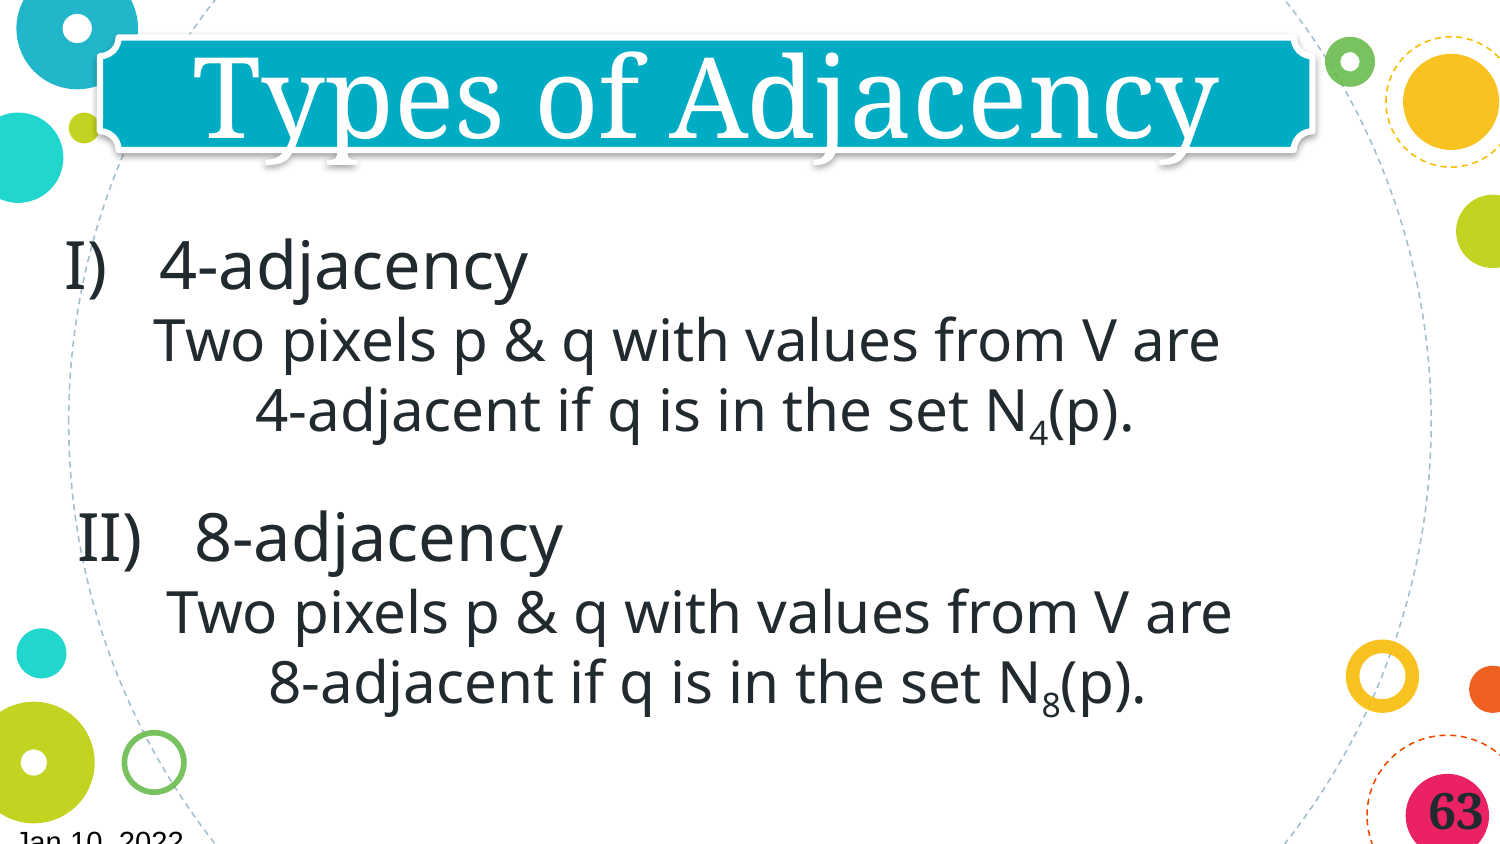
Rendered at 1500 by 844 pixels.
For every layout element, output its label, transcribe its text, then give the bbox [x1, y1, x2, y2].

text_box II) 8-adjacency Two pixels p & q with values from V are 8-adjacent if q is in the set N8(p). [62, 487, 1353, 732]
slide_number 63 [1316, 764, 1500, 844]
text_box I) 4-adjacency Two pixels p & q with values from V are 4-adjacent if q is in the set N4(p). [49, 215, 1341, 460]
text_box Types of Adjacency [96, 34, 1316, 154]
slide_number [0, 815, 329, 844]
